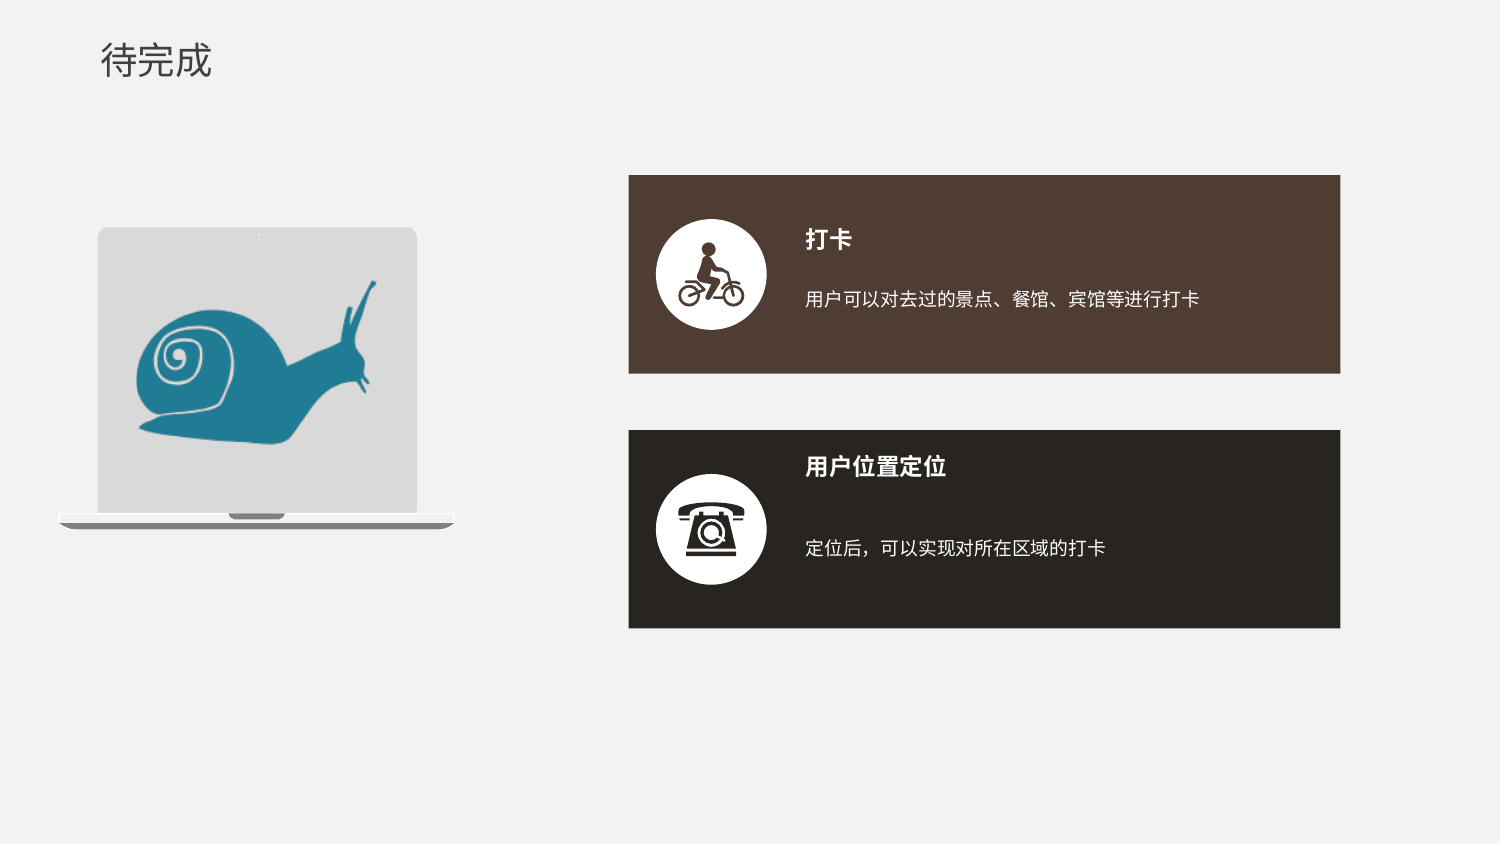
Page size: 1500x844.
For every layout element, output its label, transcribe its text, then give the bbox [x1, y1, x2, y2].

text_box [58, 227, 455, 530]
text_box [628, 174, 1341, 374]
text_box 待完成 [100, 28, 450, 91]
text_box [628, 429, 1341, 629]
picture [136, 241, 377, 483]
